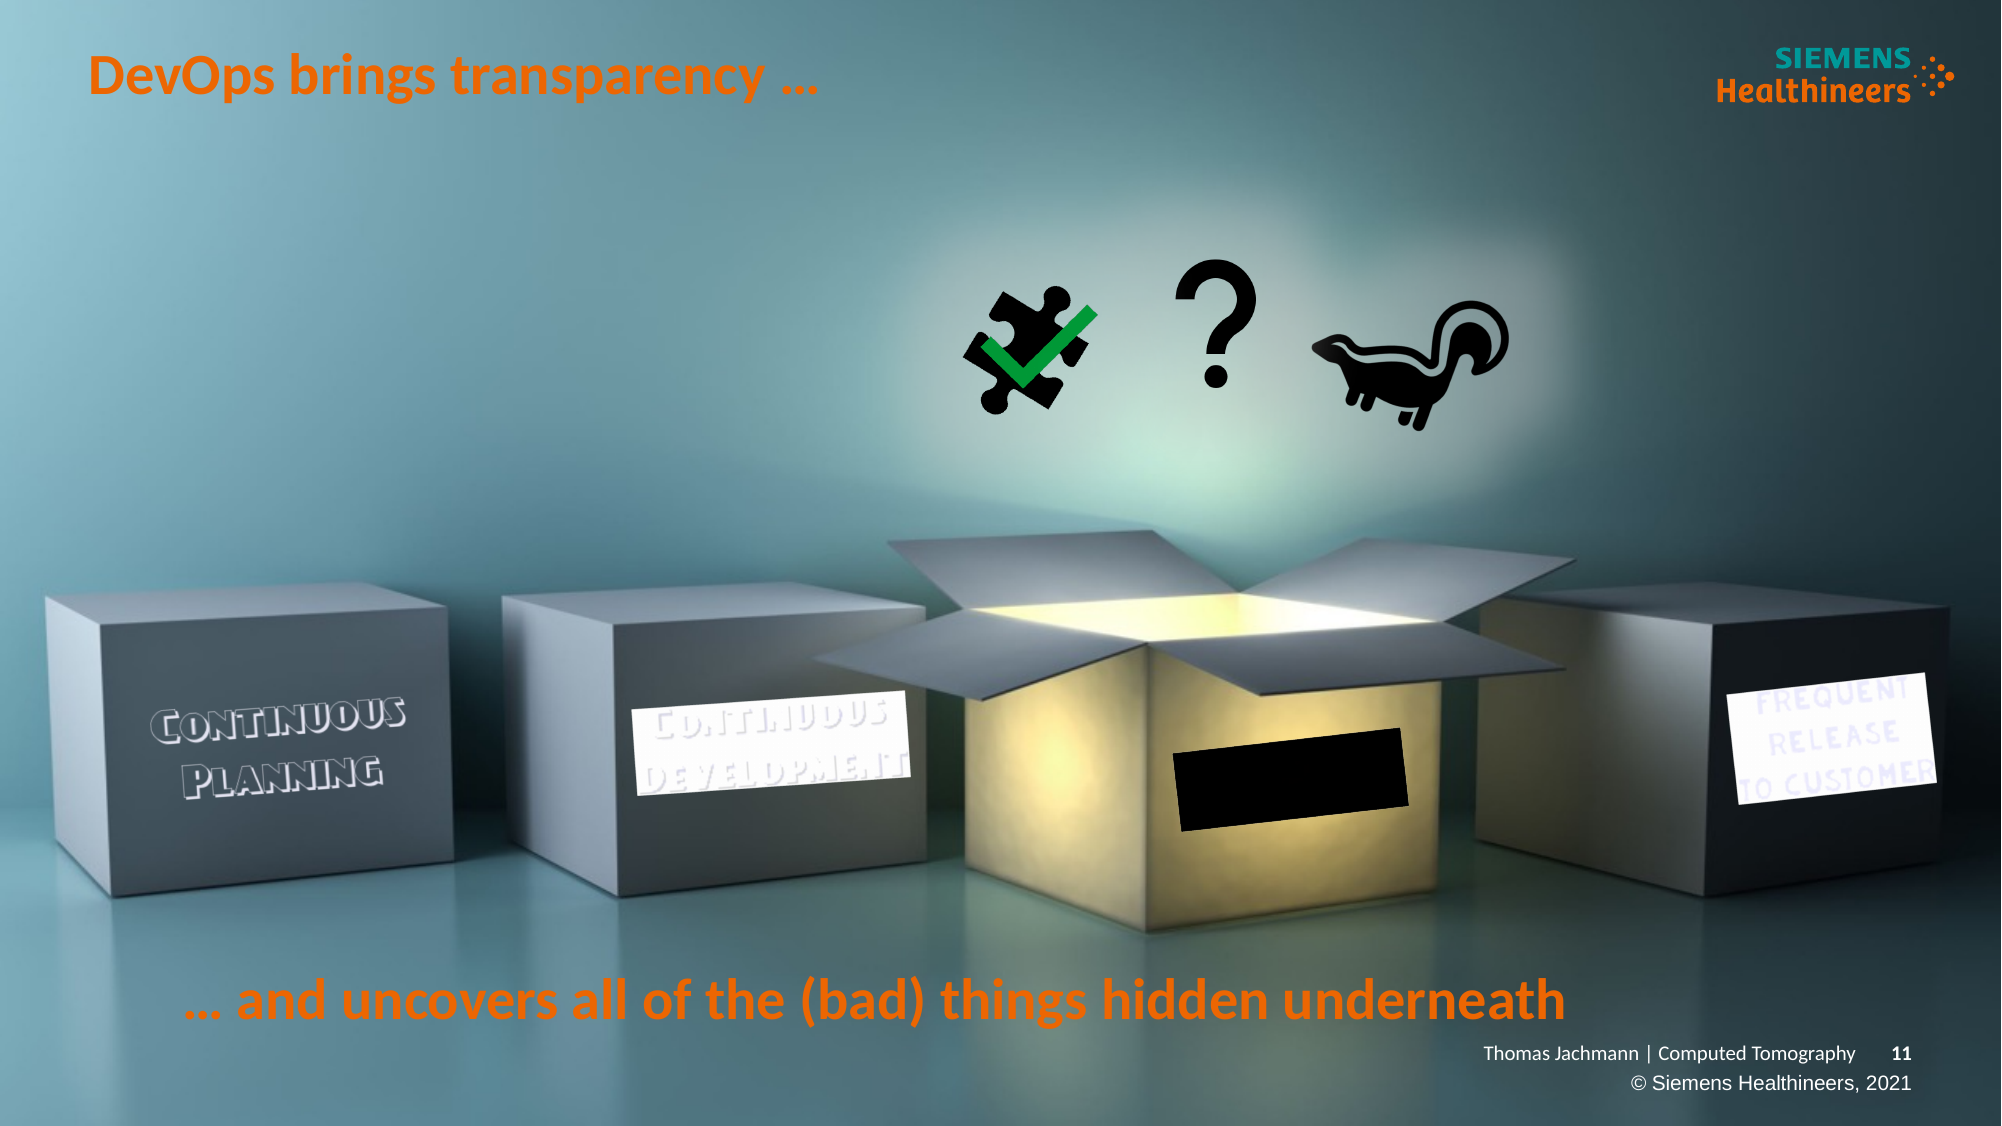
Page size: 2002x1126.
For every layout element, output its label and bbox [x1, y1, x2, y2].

text_box [950, 277, 1102, 429]
picture [0, 0, 2001, 1126]
